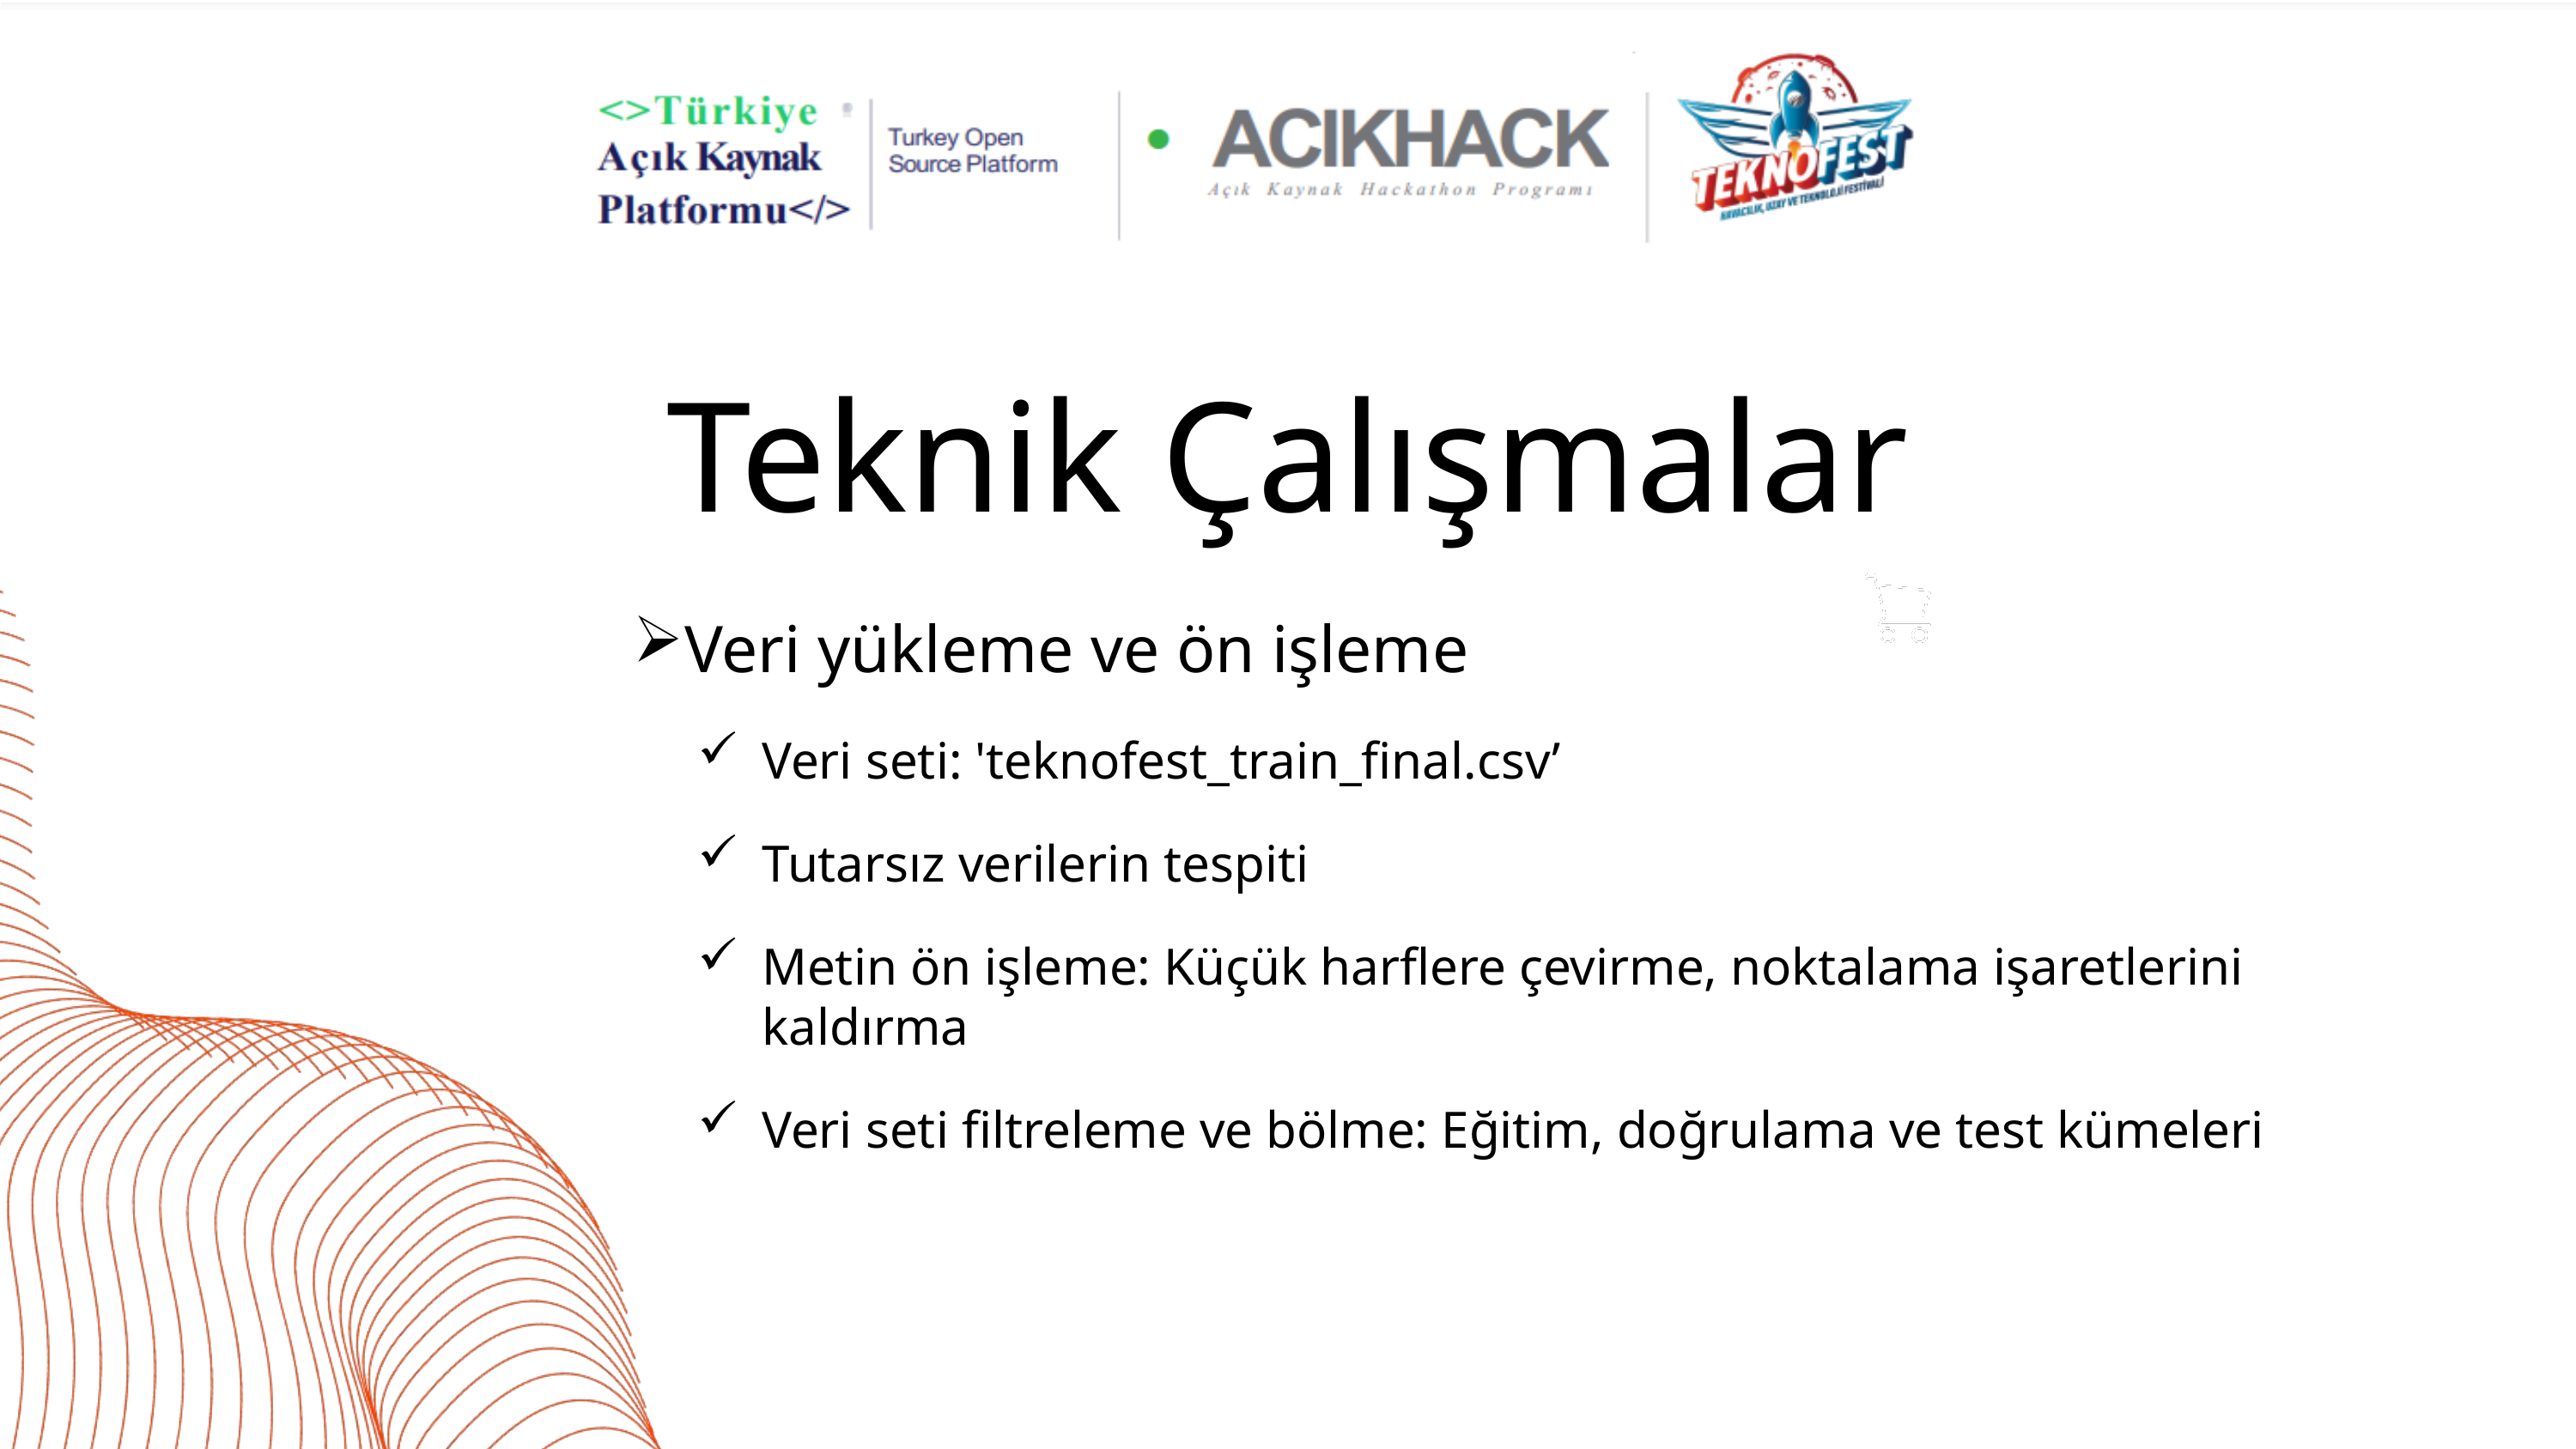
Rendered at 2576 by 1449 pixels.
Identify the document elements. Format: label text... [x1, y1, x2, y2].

text_box Veri yükleme ve ön işleme Veri seti: 'teknofest_train_final.csv’ Tutarsız verilerin tespiti Metin ön işleme: Küçük harflere çevirme, noktalama işaretlerini kaldırma Veri seti filtreleme ve bölme: Eğitim, doğrulama ve test kümeleri [633, 608, 2429, 1158]
text_box Teknik Çalışmalar [0, 360, 2576, 543]
picture [0, 584, 1017, 1449]
picture [1865, 573, 1931, 643]
picture [1, 3, 2576, 266]
